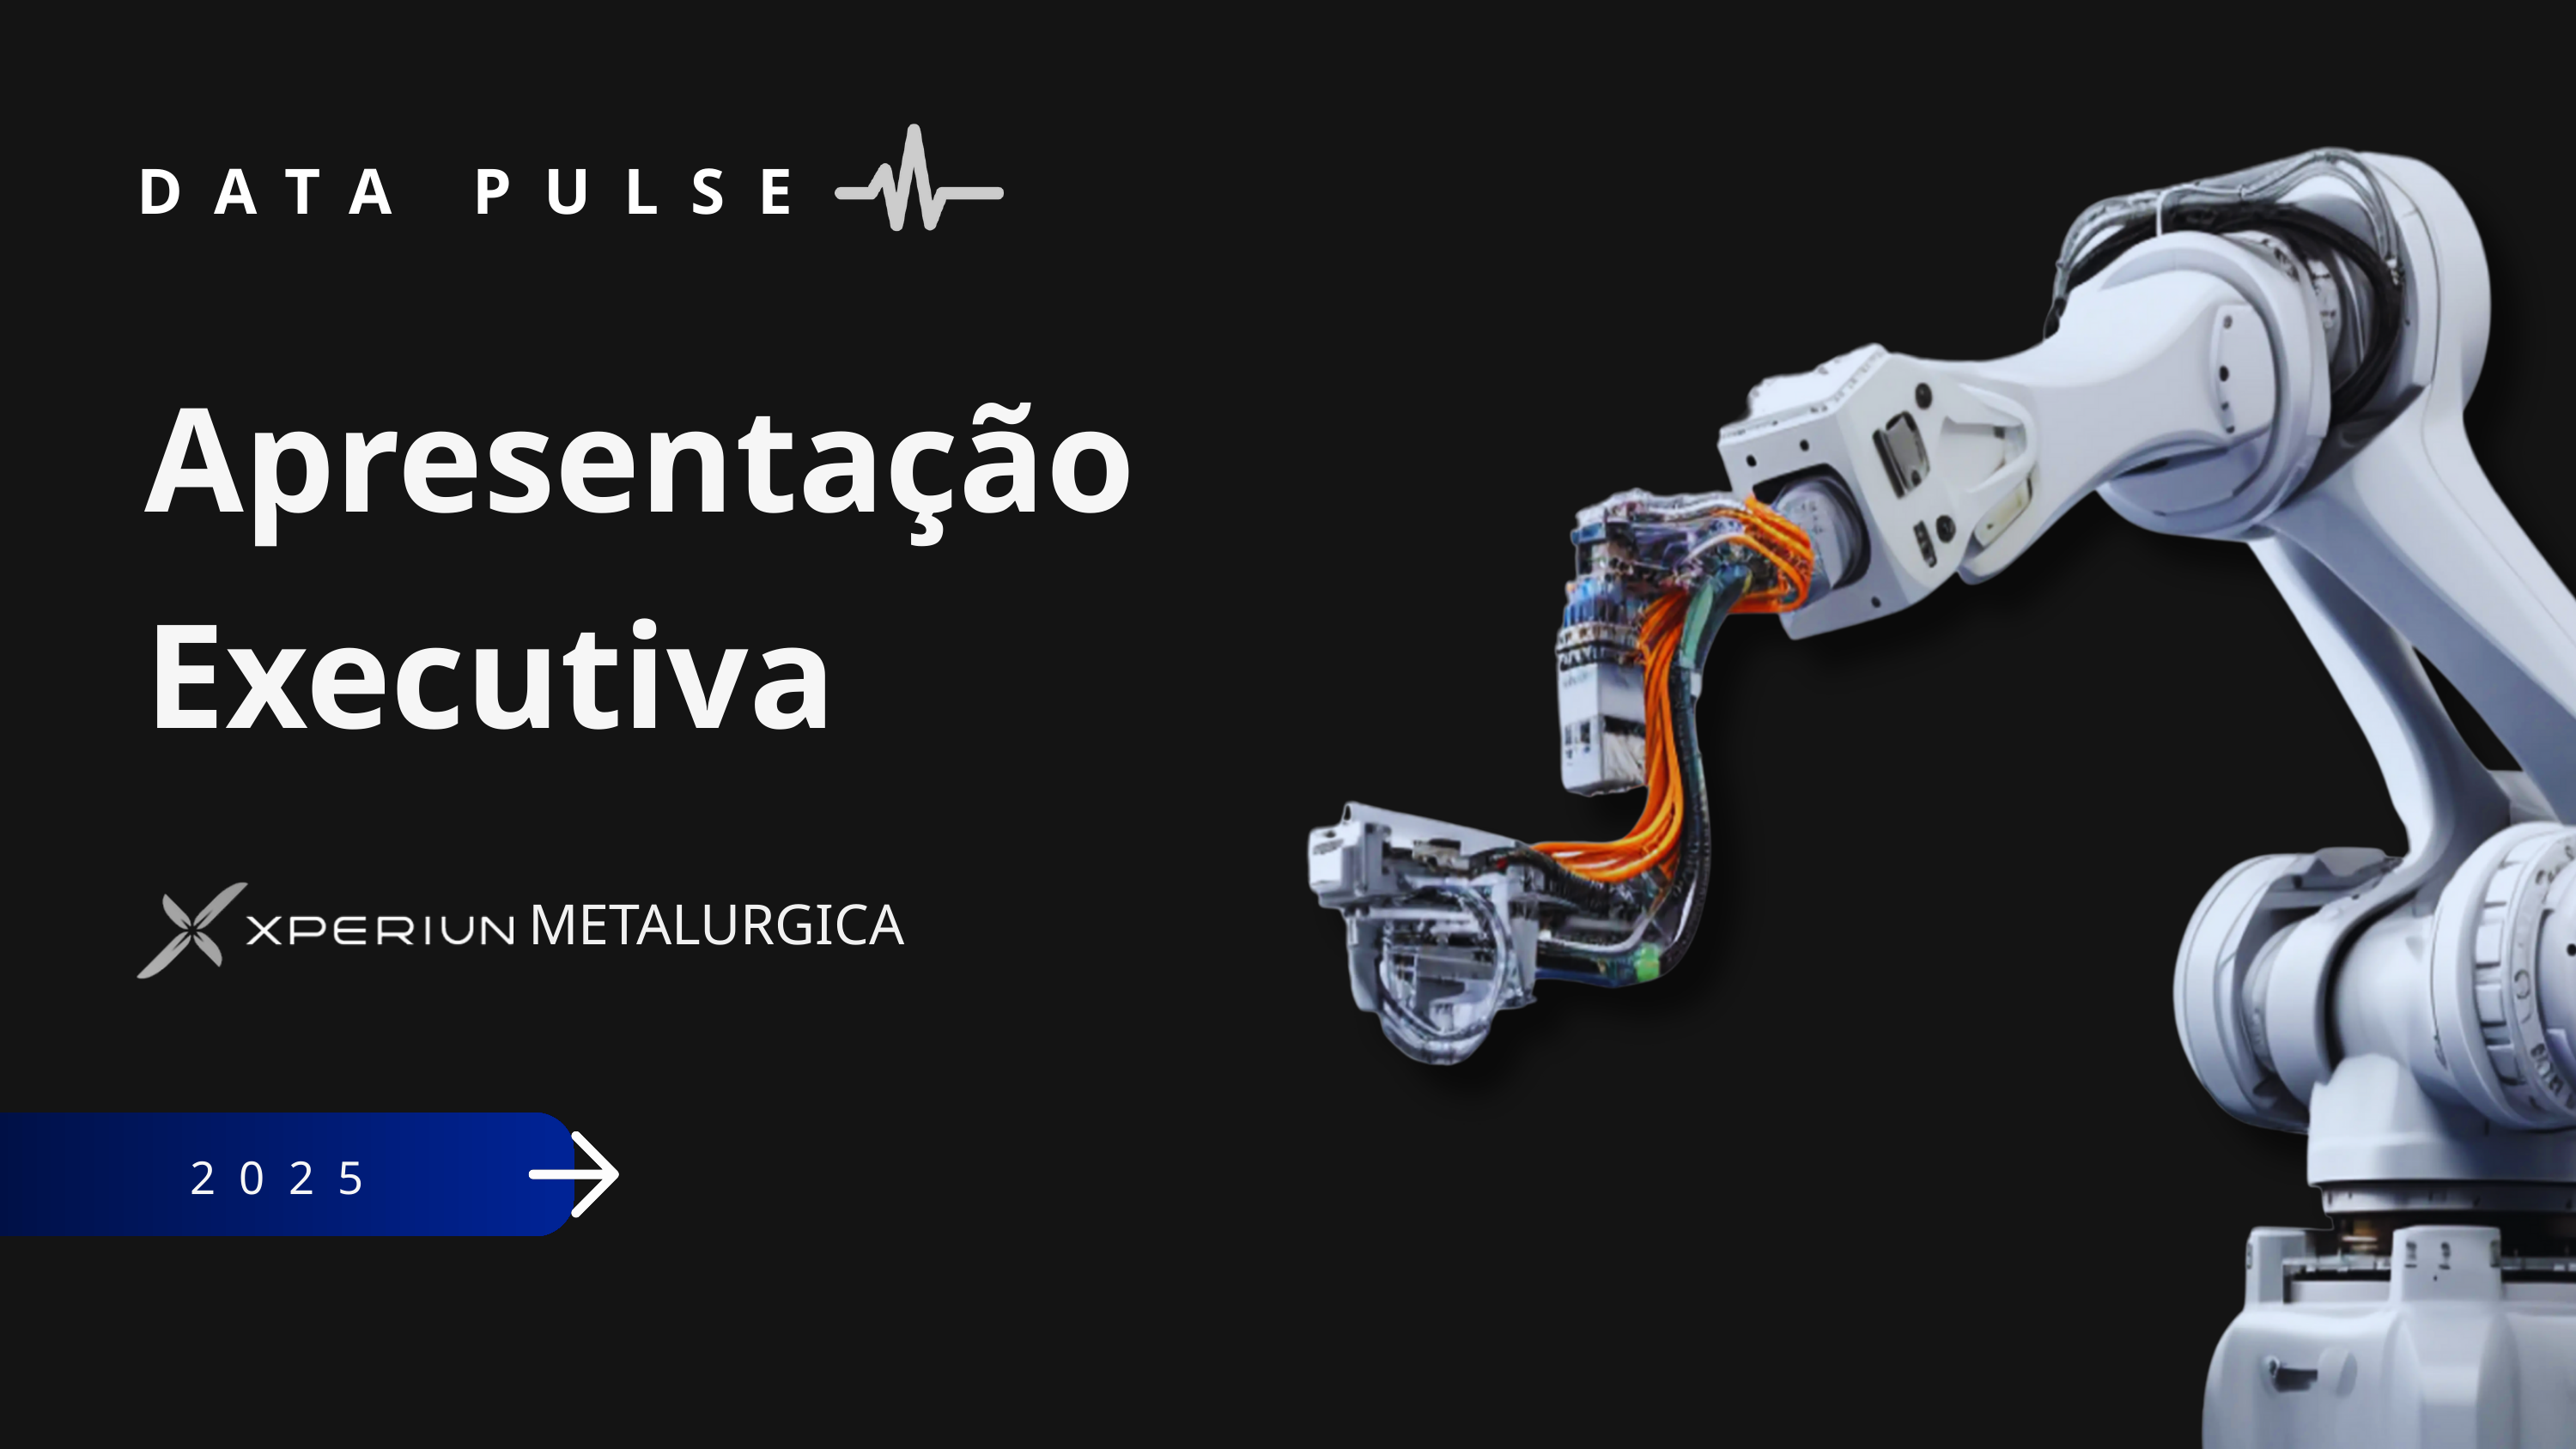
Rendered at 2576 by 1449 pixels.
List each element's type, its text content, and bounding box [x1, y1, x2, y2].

text_box DATA PULSE [137, 139, 900, 227]
text_box METALURGICA [528, 914, 972, 956]
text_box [0, 1112, 575, 1237]
text_box [835, 112, 1004, 236]
text_box [137, 881, 513, 980]
text_box [1168, 46, 2576, 1449]
text_box Apresentação Executiva [144, 433, 1251, 758]
text_box [579, 1131, 619, 1218]
